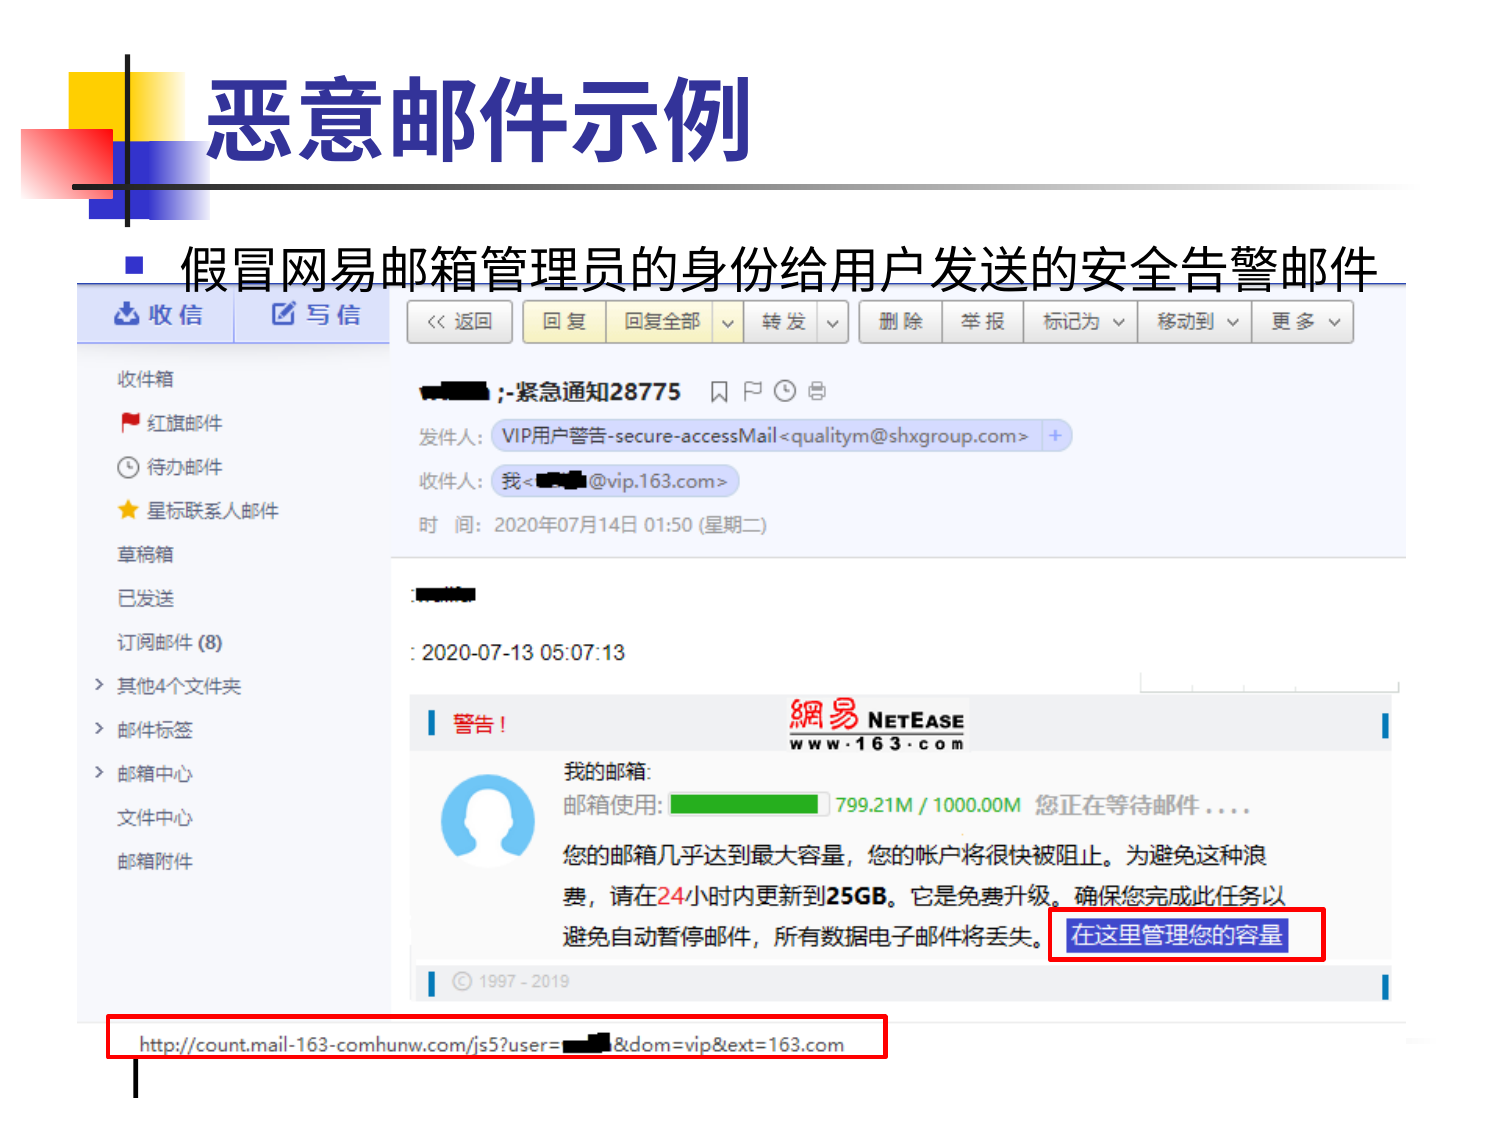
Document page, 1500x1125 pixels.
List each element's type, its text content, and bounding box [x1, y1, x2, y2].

list 假冒网易邮箱管理员的身份给用户发送的安全告警邮件 [107, 197, 1432, 424]
picture [77, 283, 1406, 1058]
title 恶意邮件示例 [188, 23, 1468, 181]
